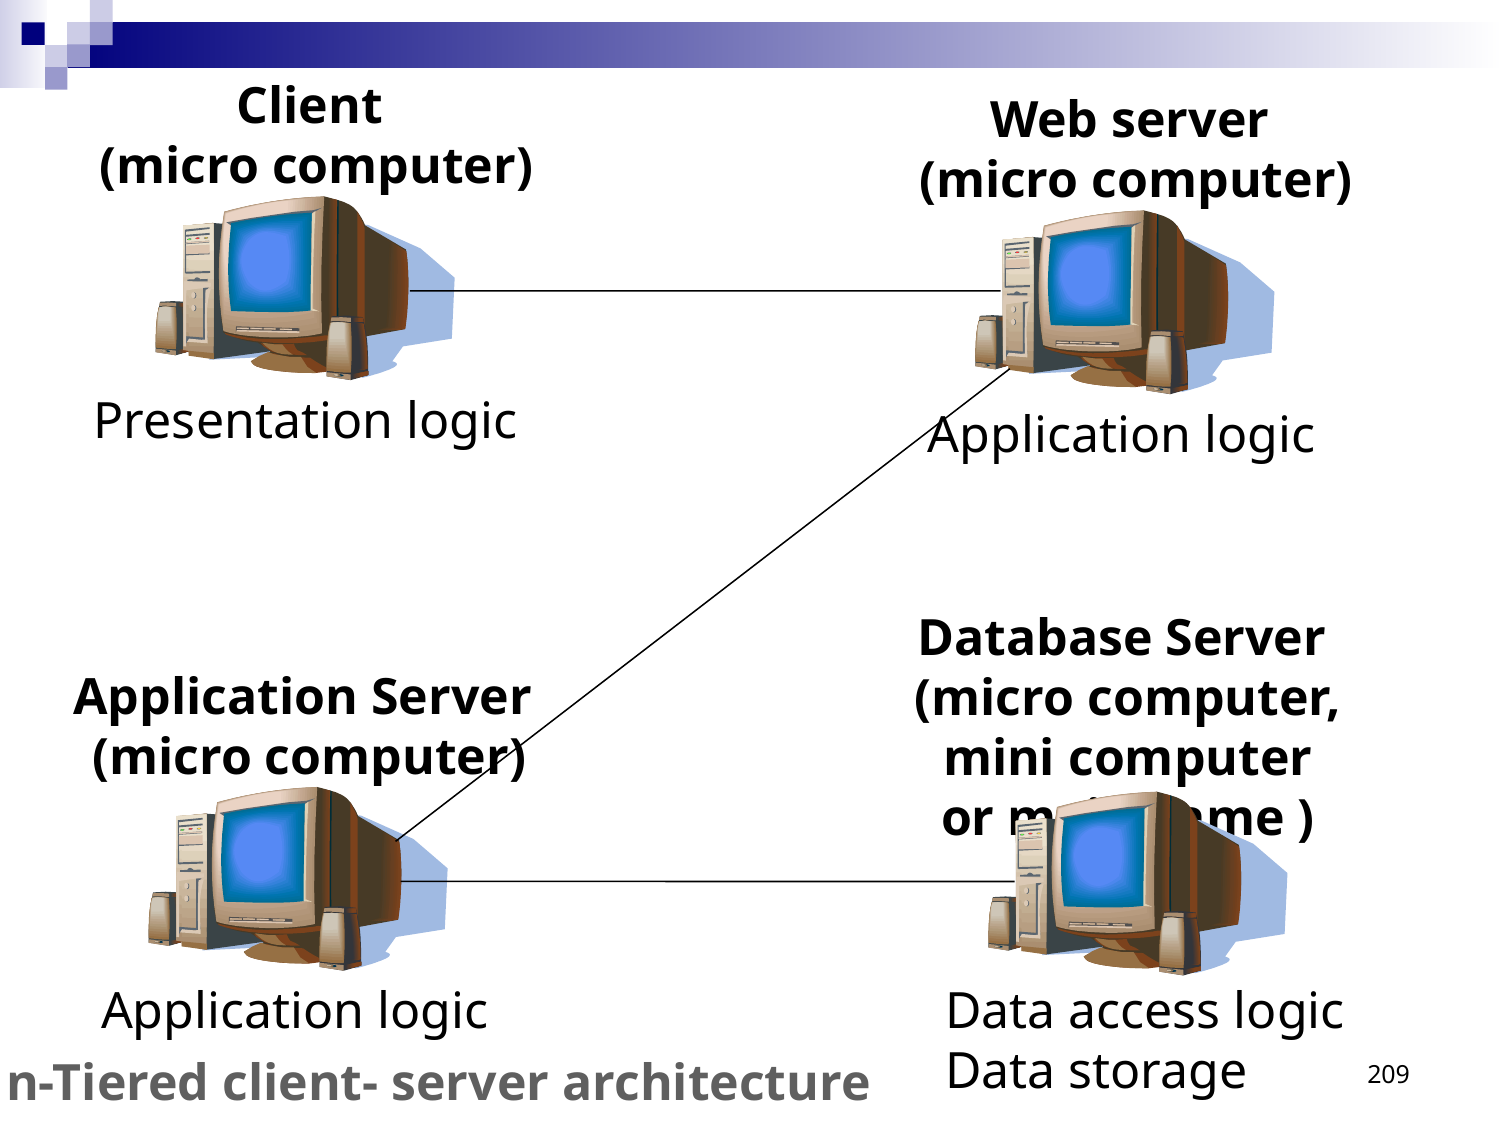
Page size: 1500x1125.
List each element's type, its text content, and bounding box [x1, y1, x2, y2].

text_box รูปแสดง n-Tiered client- server architecture [0, 1042, 886, 1118]
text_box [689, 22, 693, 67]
slide_number 209 [1360, 1024, 1426, 1101]
text_box Database Server (micro computer, mini computer or mainframe ) [879, 597, 1376, 853]
picture [148, 786, 448, 972]
text_box Application logic [913, 395, 1331, 470]
text_box Presentation logic [79, 380, 533, 456]
text_box Web server (micro computer) [891, 80, 1368, 216]
picture [155, 196, 455, 381]
text_box Application logic [86, 971, 504, 1042]
picture [988, 791, 1288, 976]
text_box Application Server (micro computer) [58, 656, 547, 792]
picture [974, 210, 1275, 395]
text_box Data access logic Data storage [930, 971, 1360, 1106]
text_box Client (micro computer) [71, 66, 548, 202]
